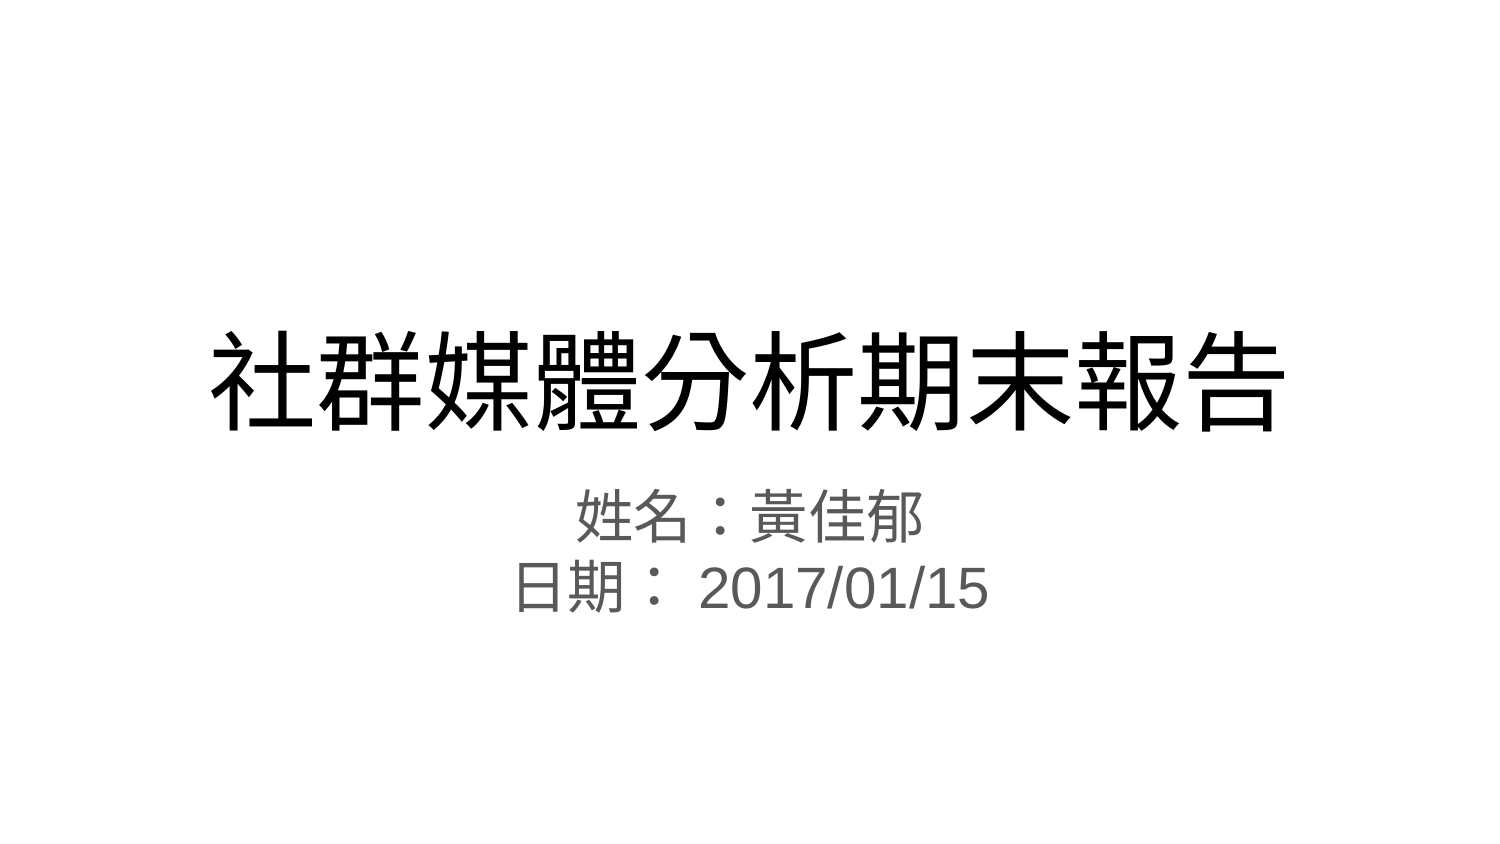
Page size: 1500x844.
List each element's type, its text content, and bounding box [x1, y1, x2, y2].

subtitle 姓名：黃佳郁 日期：2017/01/15 [51, 464, 1449, 595]
title 社群媒體分析期末報告 [51, 122, 1449, 459]
